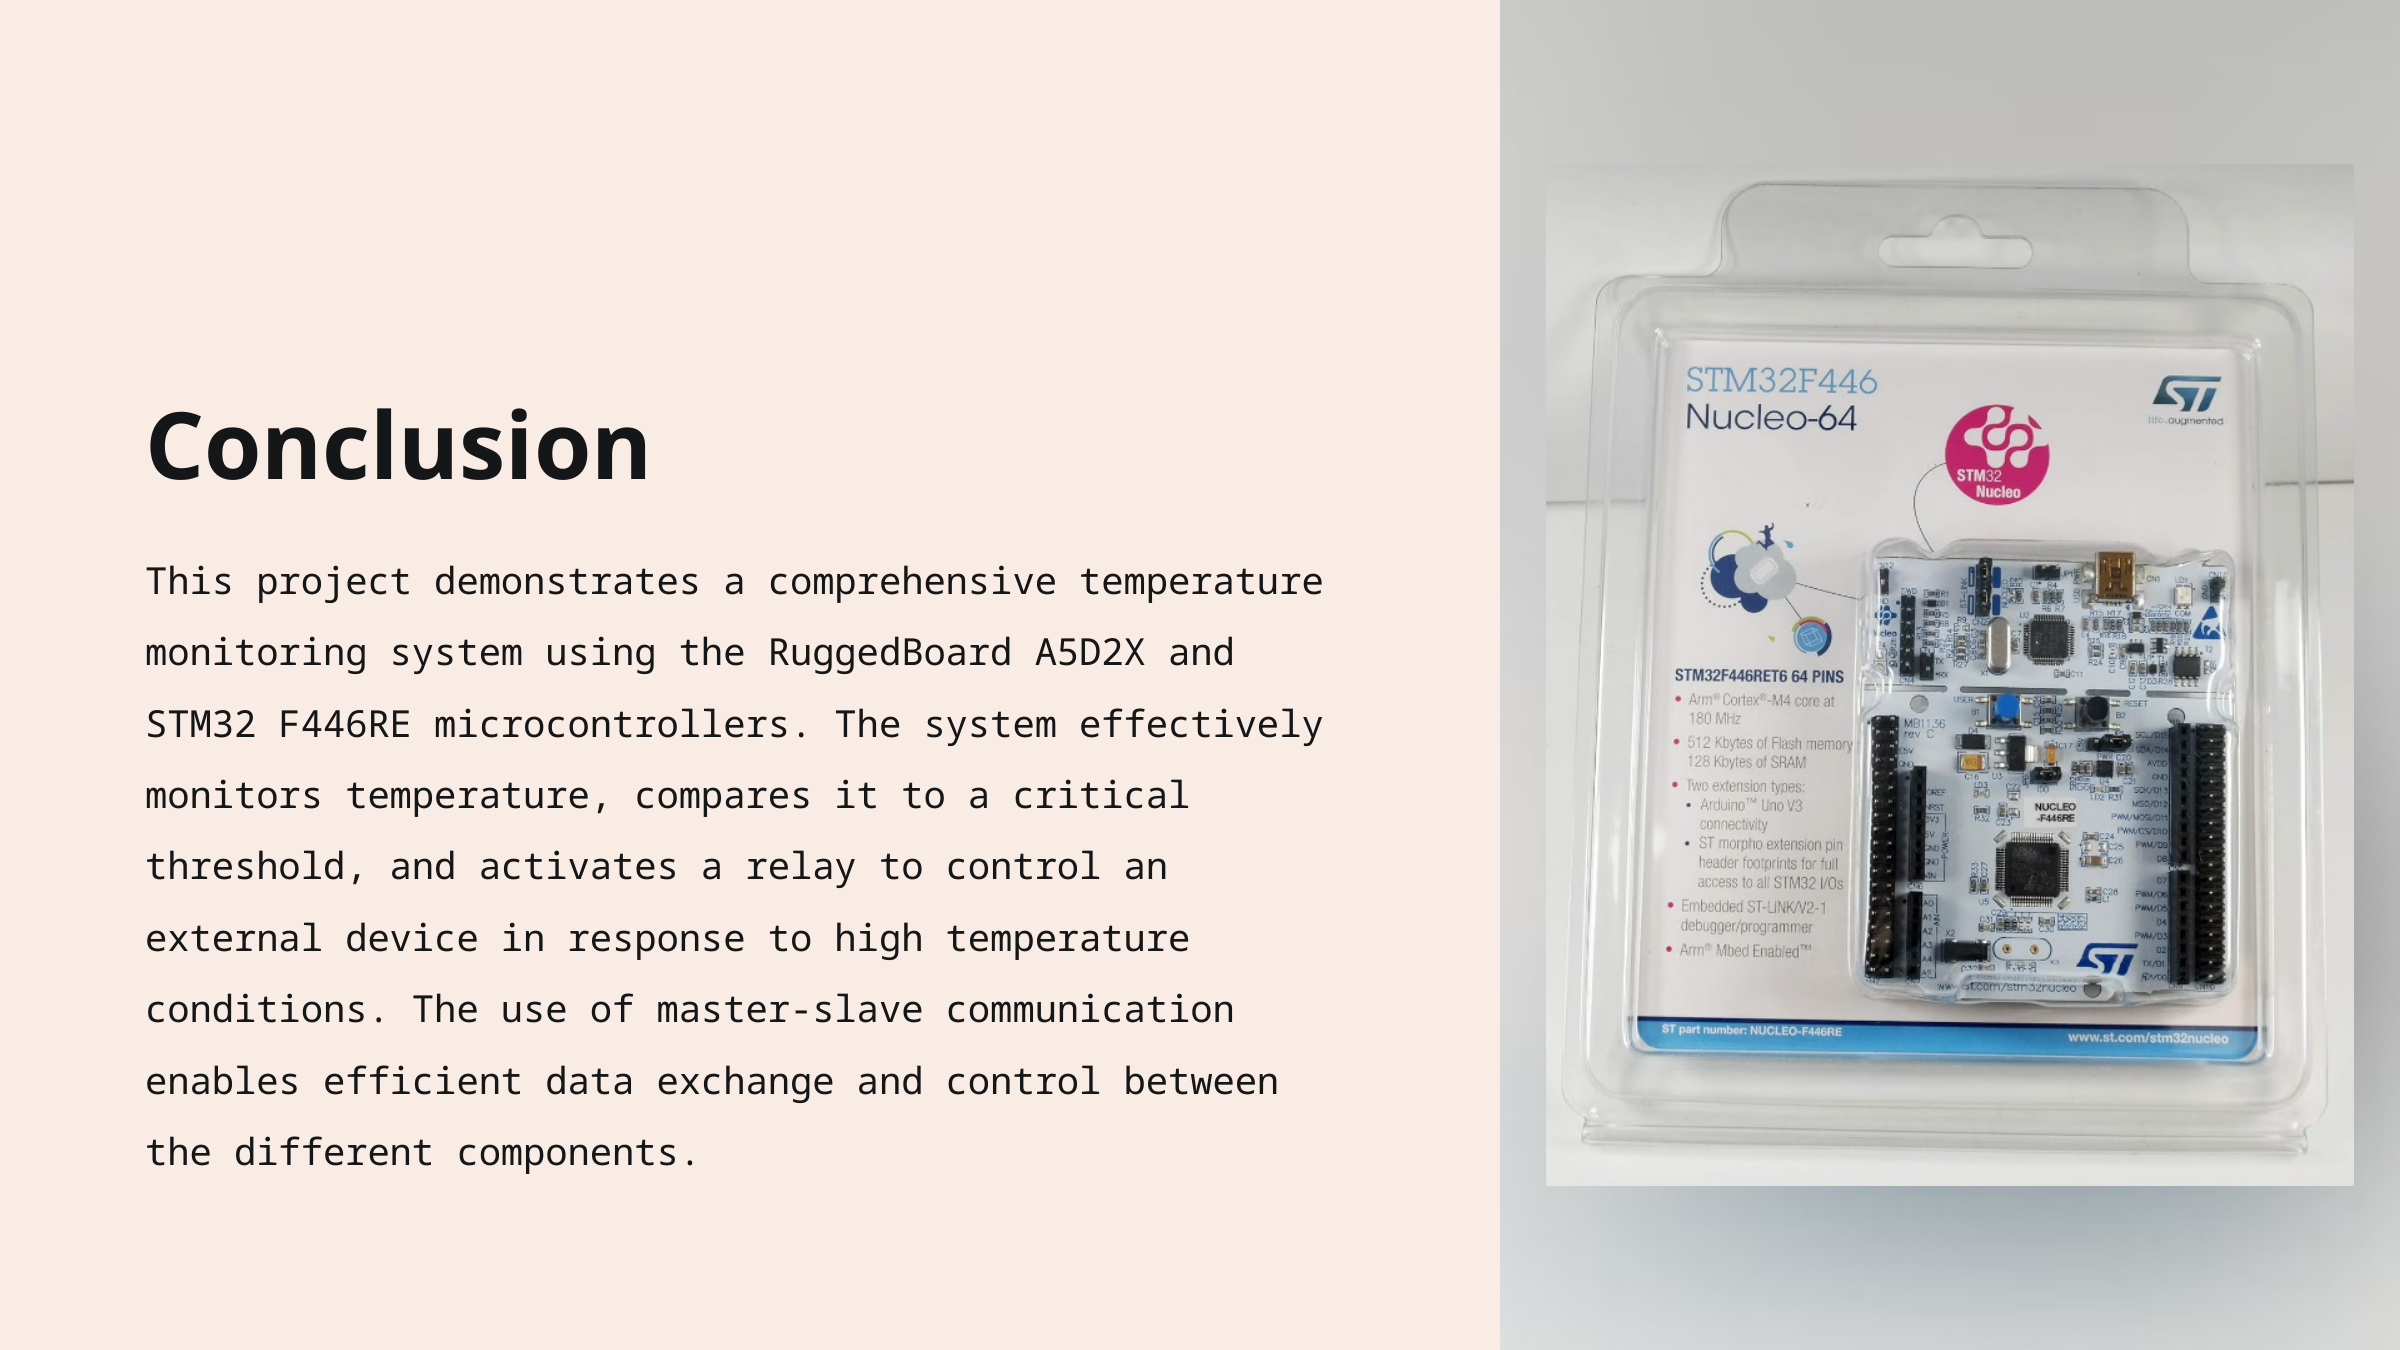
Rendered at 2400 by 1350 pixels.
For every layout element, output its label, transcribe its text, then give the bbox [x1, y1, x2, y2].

text_box [0, 0, 1497, 1350]
text_box This project demonstrates a comprehensive temperature monitoring system using the RuggedBoard A5D2X and STM32 F446RE microcontrollers. The system effectively monitors temperature, compares it to a critical threshold, and activates a relay to control an external device in response to high temperature conditions. The use of master-slave communication enables efficient data exchange and control between the different components. [130, 522, 1370, 1000]
text_box Conclusion [130, 350, 1061, 468]
picture [1499, 0, 2400, 1350]
